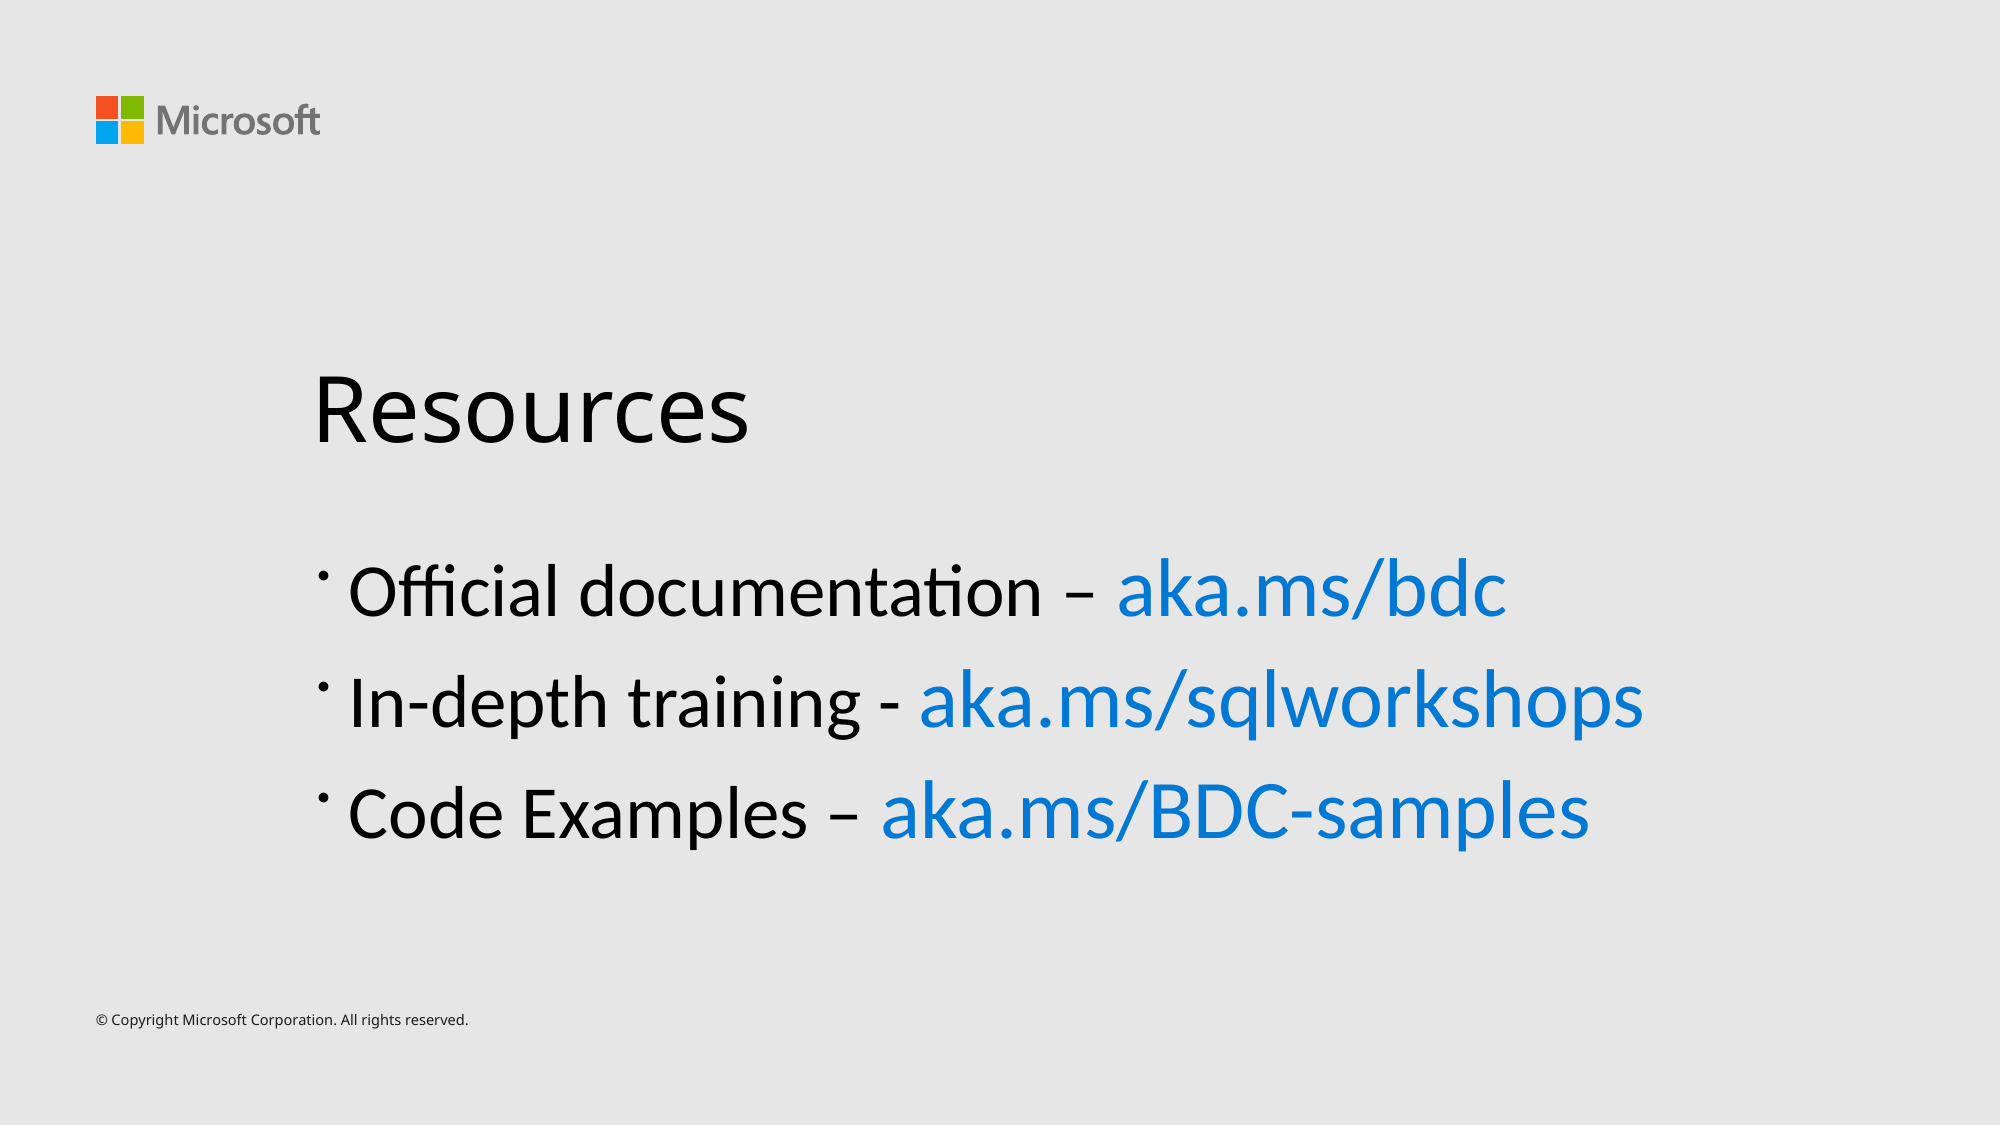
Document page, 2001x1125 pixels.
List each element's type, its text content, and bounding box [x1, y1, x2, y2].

text_box Resources [296, 304, 2000, 522]
text_box Official documentation – aka.ms/bdc In-depth training - aka.ms/sqlworkshops Code Examples – aka.ms/BDC-samples [296, 537, 2000, 864]
